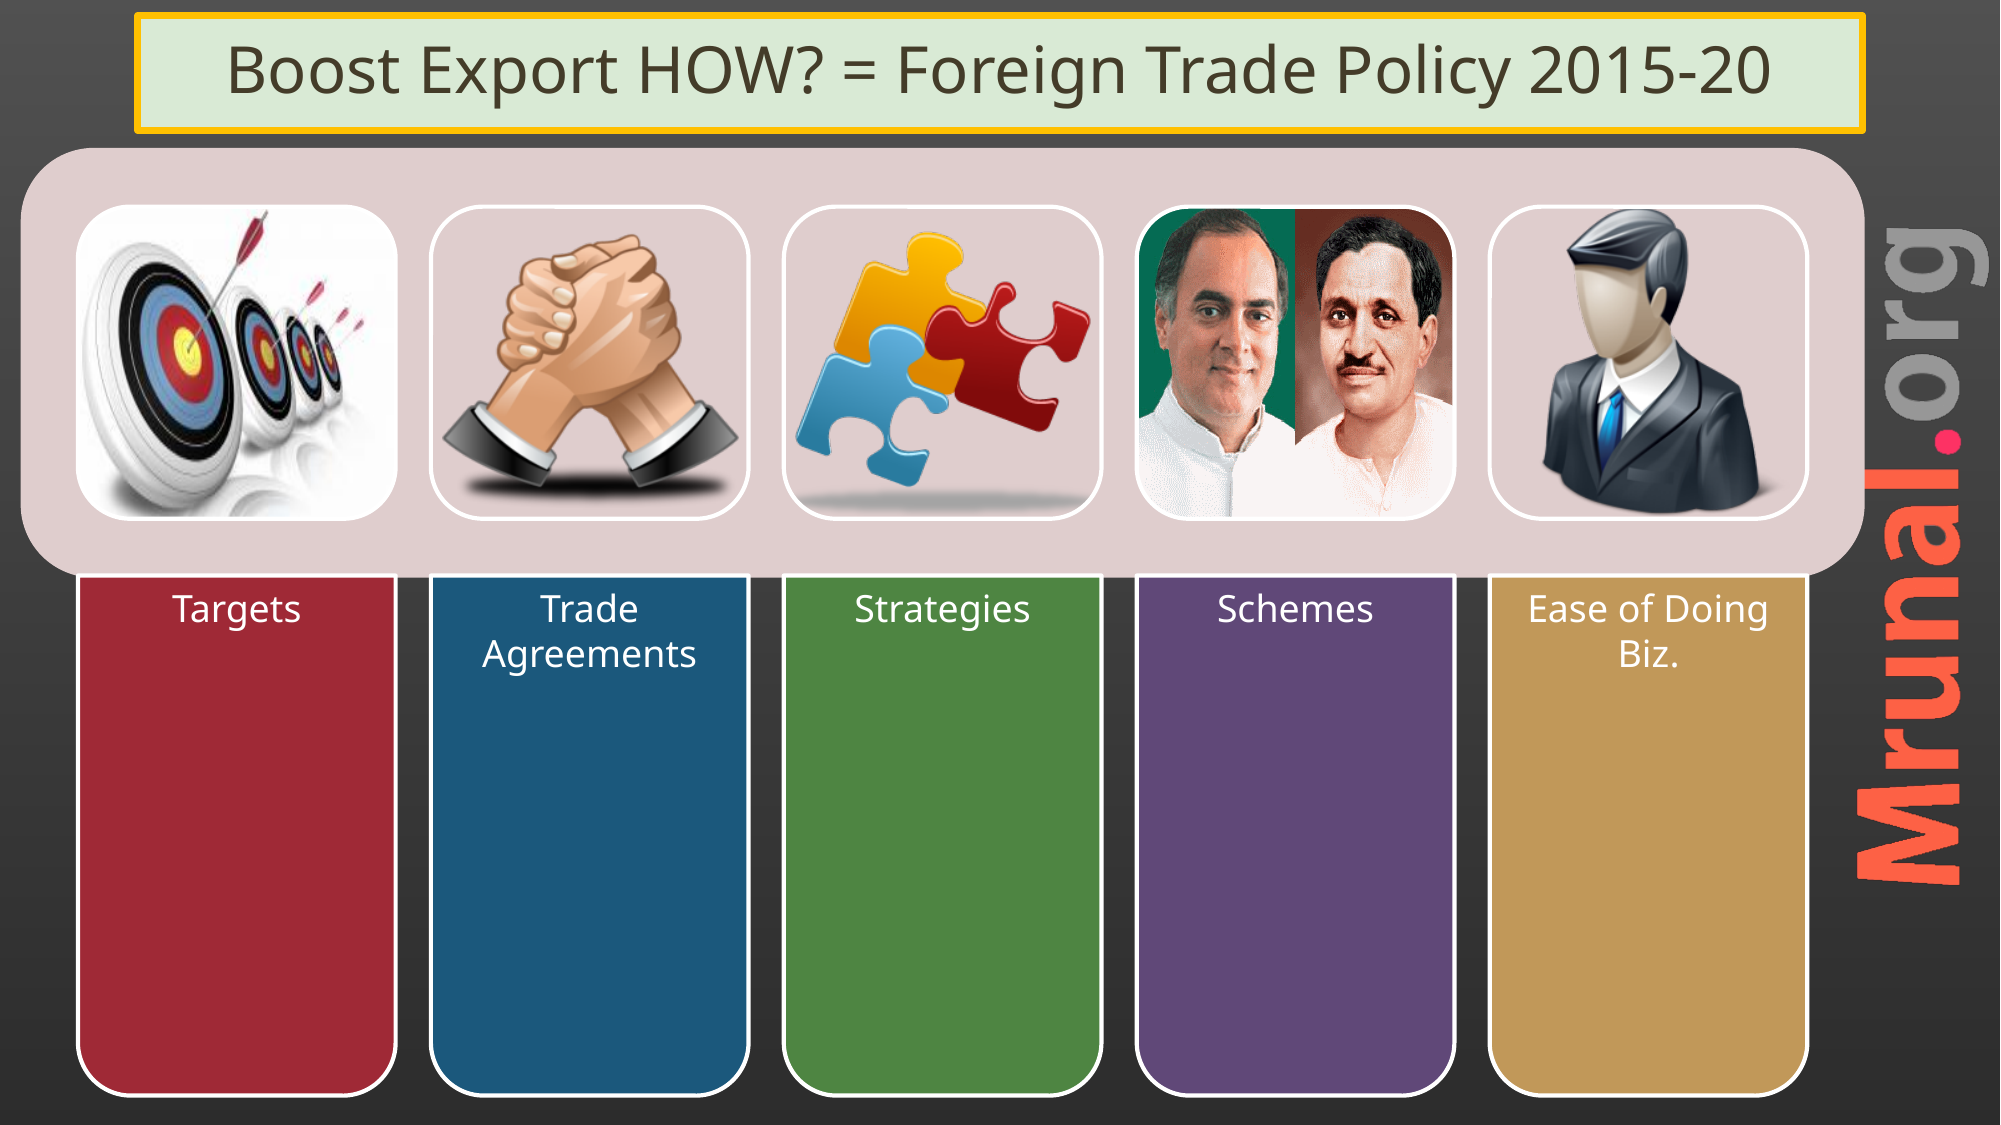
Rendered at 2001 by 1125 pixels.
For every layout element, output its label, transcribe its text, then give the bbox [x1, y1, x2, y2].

title Boost Export HOW? = Foreign Trade Policy 2015-20 [134, 12, 1866, 134]
picture [1863, 223, 2000, 894]
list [22, 149, 1863, 1096]
